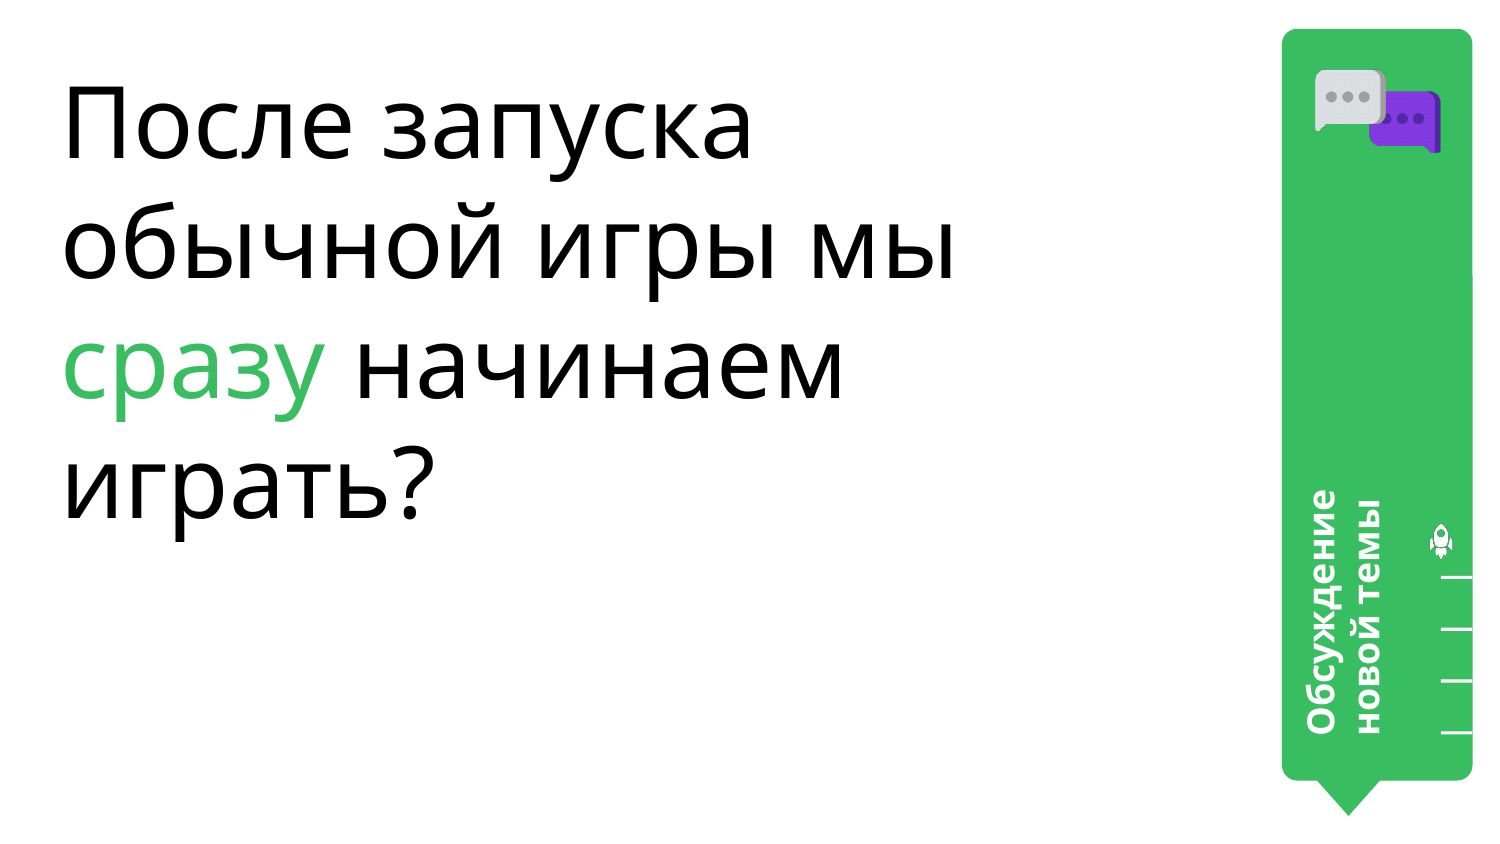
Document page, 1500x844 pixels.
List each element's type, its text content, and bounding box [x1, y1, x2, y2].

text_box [1281, 224, 1473, 817]
text_box После запуска обычной игры мы сразу начинаем играть? [60, 58, 1226, 384]
picture [1423, 518, 1459, 565]
picture [1267, 7, 1487, 216]
